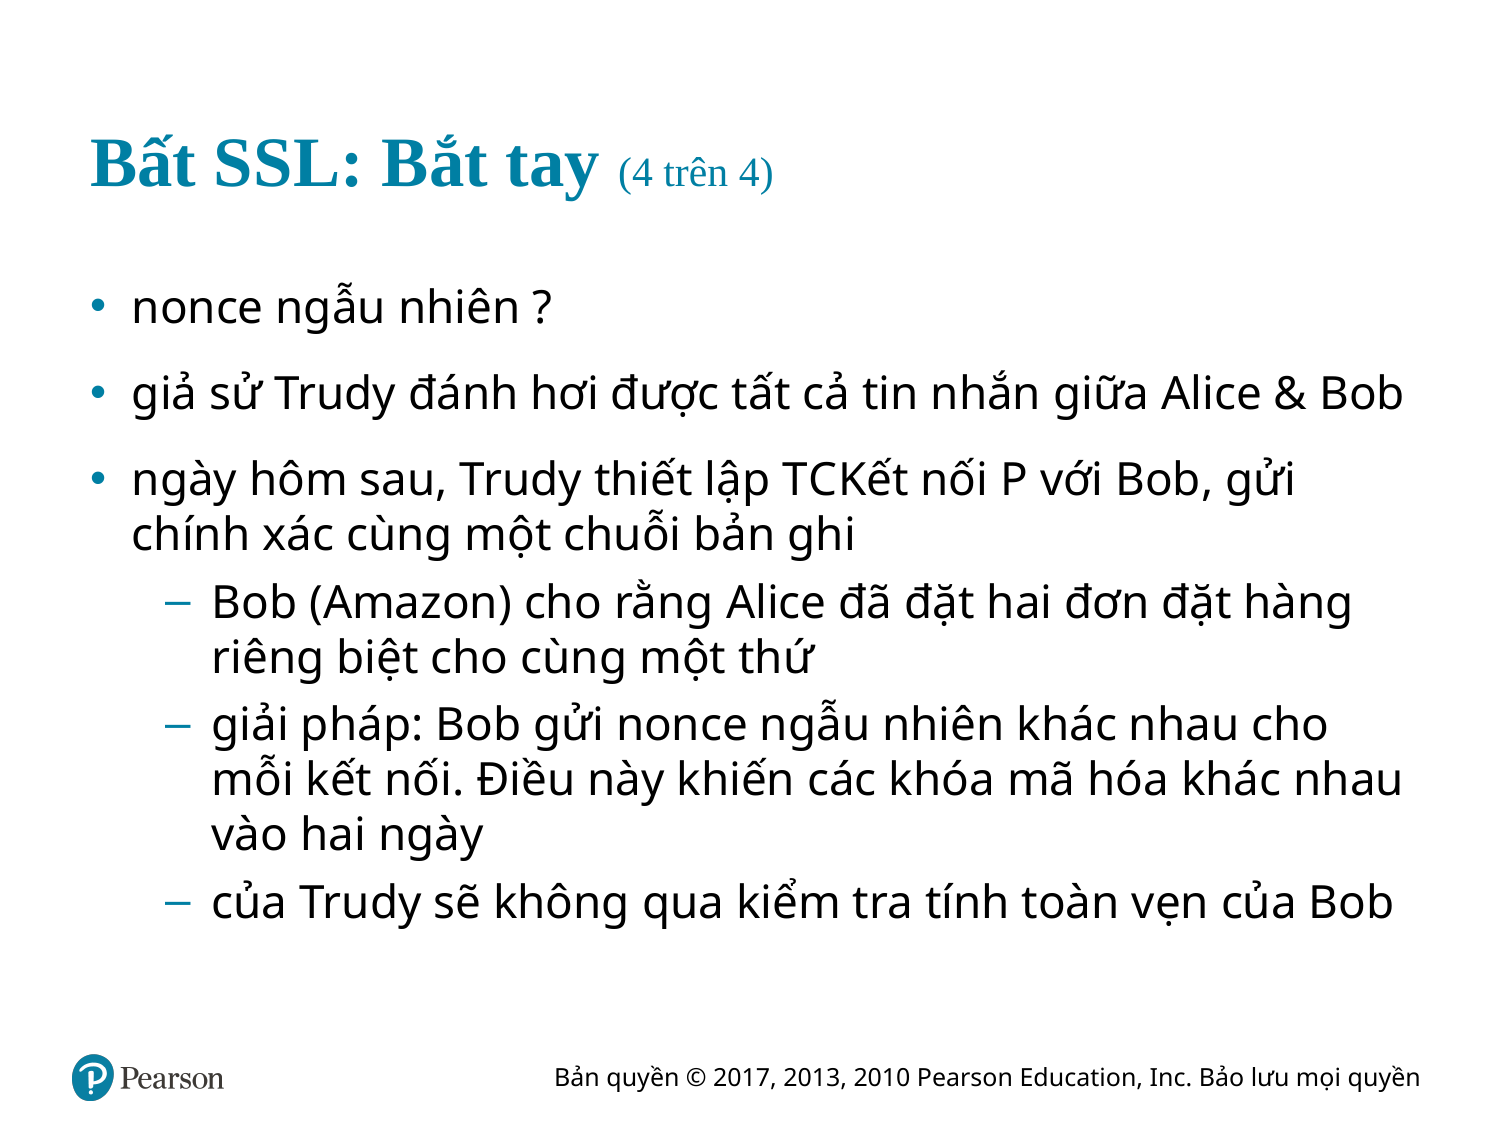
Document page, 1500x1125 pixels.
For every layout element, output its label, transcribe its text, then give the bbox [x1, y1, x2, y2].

picture [80, 1063, 106, 1088]
picture [72, 1087, 83, 1101]
picture [72, 1054, 88, 1070]
picture [98, 1054, 224, 1101]
title Bất S S L: Bắt tay (4 trên 4) [75, 0, 1425, 216]
list nonce ngẫu nhiên ? giả sử Trudy đánh hơi được tất cả tin nhắn giữa Alice & Bob ngày hôm sau, Trudy thiết lập T C Kết nối P với Bob, gửi chính xác cùng một chuỗi bản ghi Bob (Amazon) cho rằng Alice đã đặt hai đơn đặt hàng riêng biệt cho cùng một thứ giải pháp: Bob gửi nonce ngẫu nhiên khác nhau cho mỗi kết nối. Điều này khiến các khóa mã hóa khác nhau vào hai ngày của Trudy sẽ không qua kiểm tra tính toàn vẹn của Bob [75, 262, 1425, 943]
